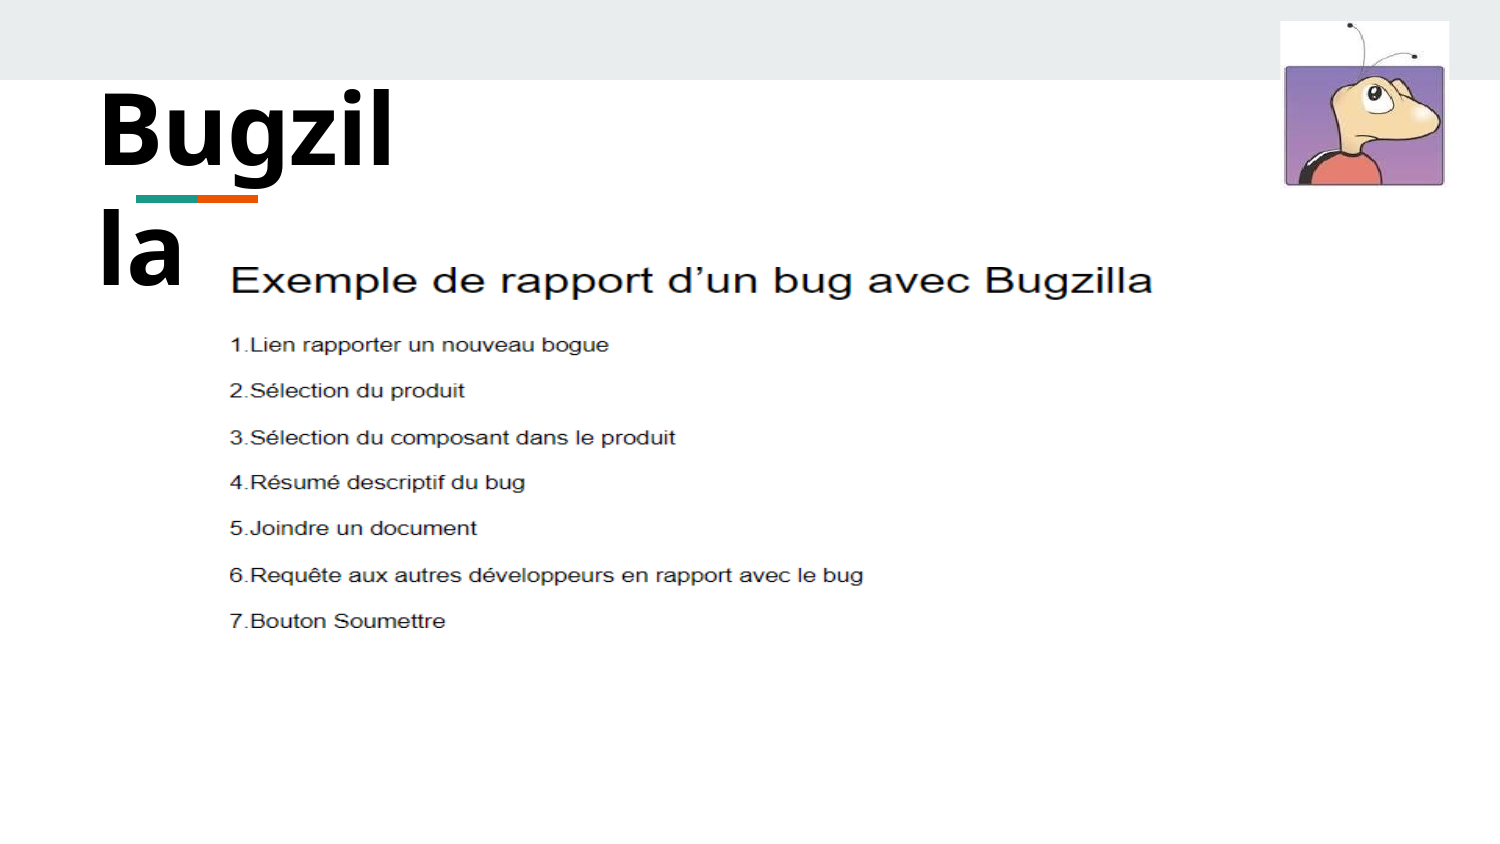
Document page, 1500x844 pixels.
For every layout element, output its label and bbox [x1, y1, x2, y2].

text_box [1280, 21, 1450, 190]
text_box [94, 63, 1153, 628]
